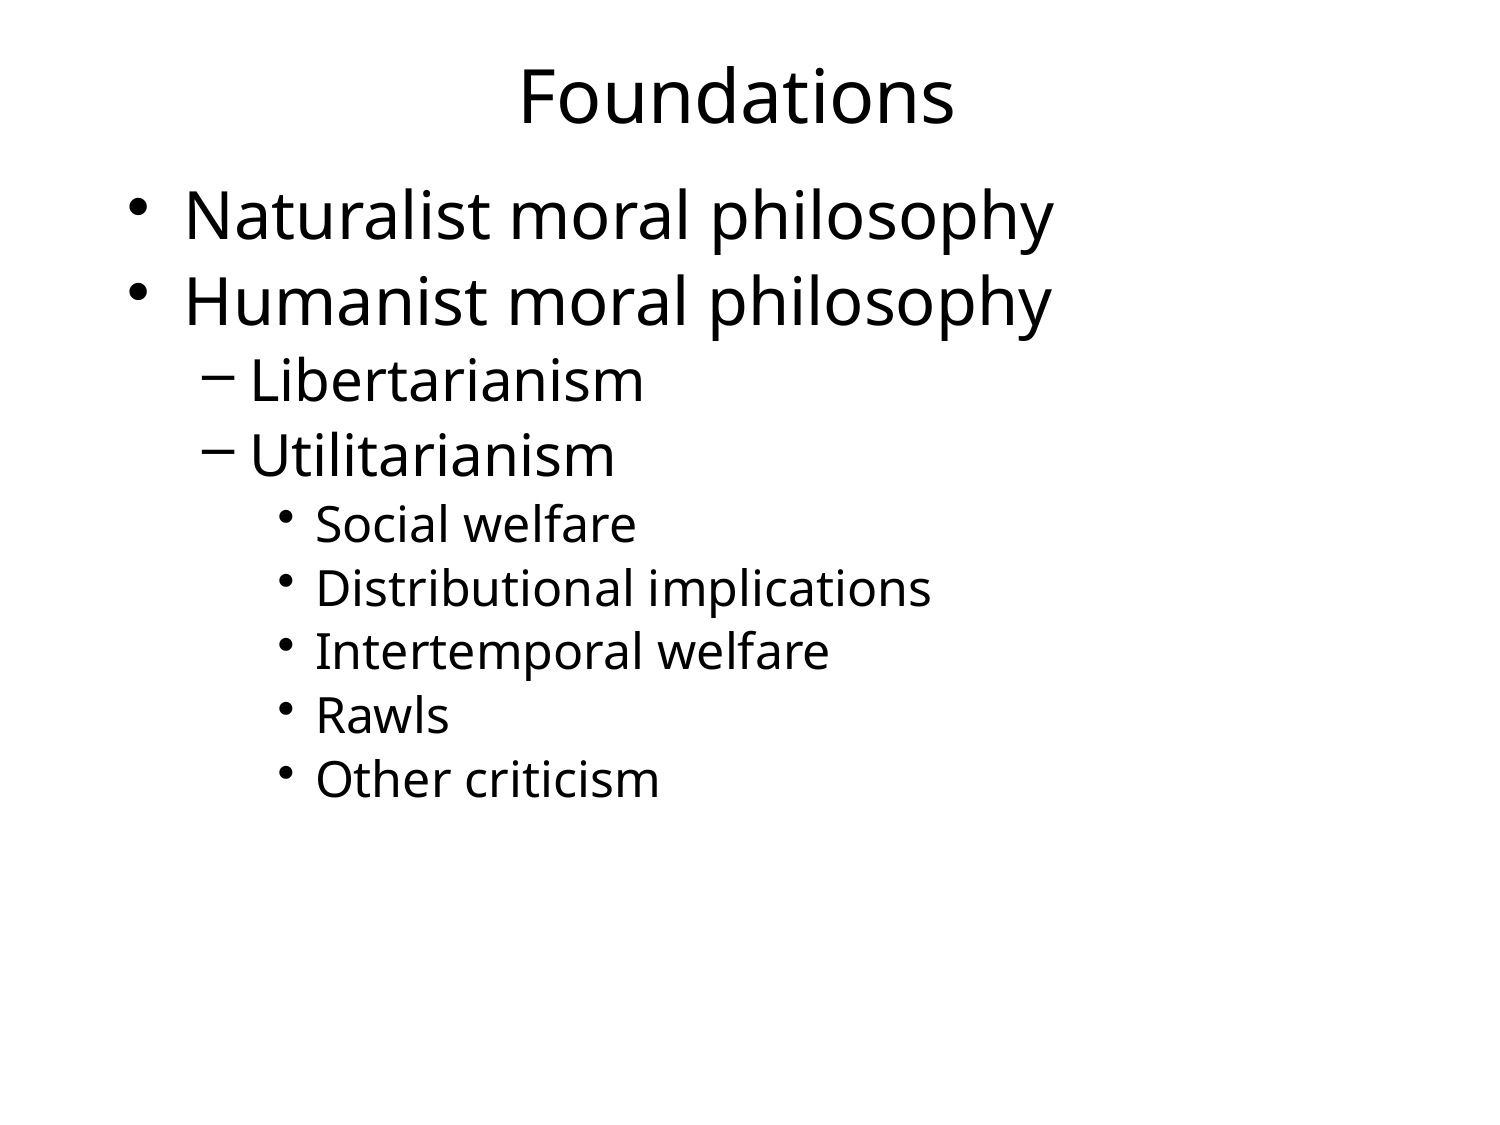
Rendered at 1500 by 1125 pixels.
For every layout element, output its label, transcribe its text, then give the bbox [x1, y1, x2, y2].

list Naturalist moral philosophy Humanist moral philosophy Libertarianism Utilitarianism Social welfare Distributional implications Intertemporal welfare Rawls Other criticism [112, 174, 1388, 851]
title Foundations [99, 0, 1376, 188]
